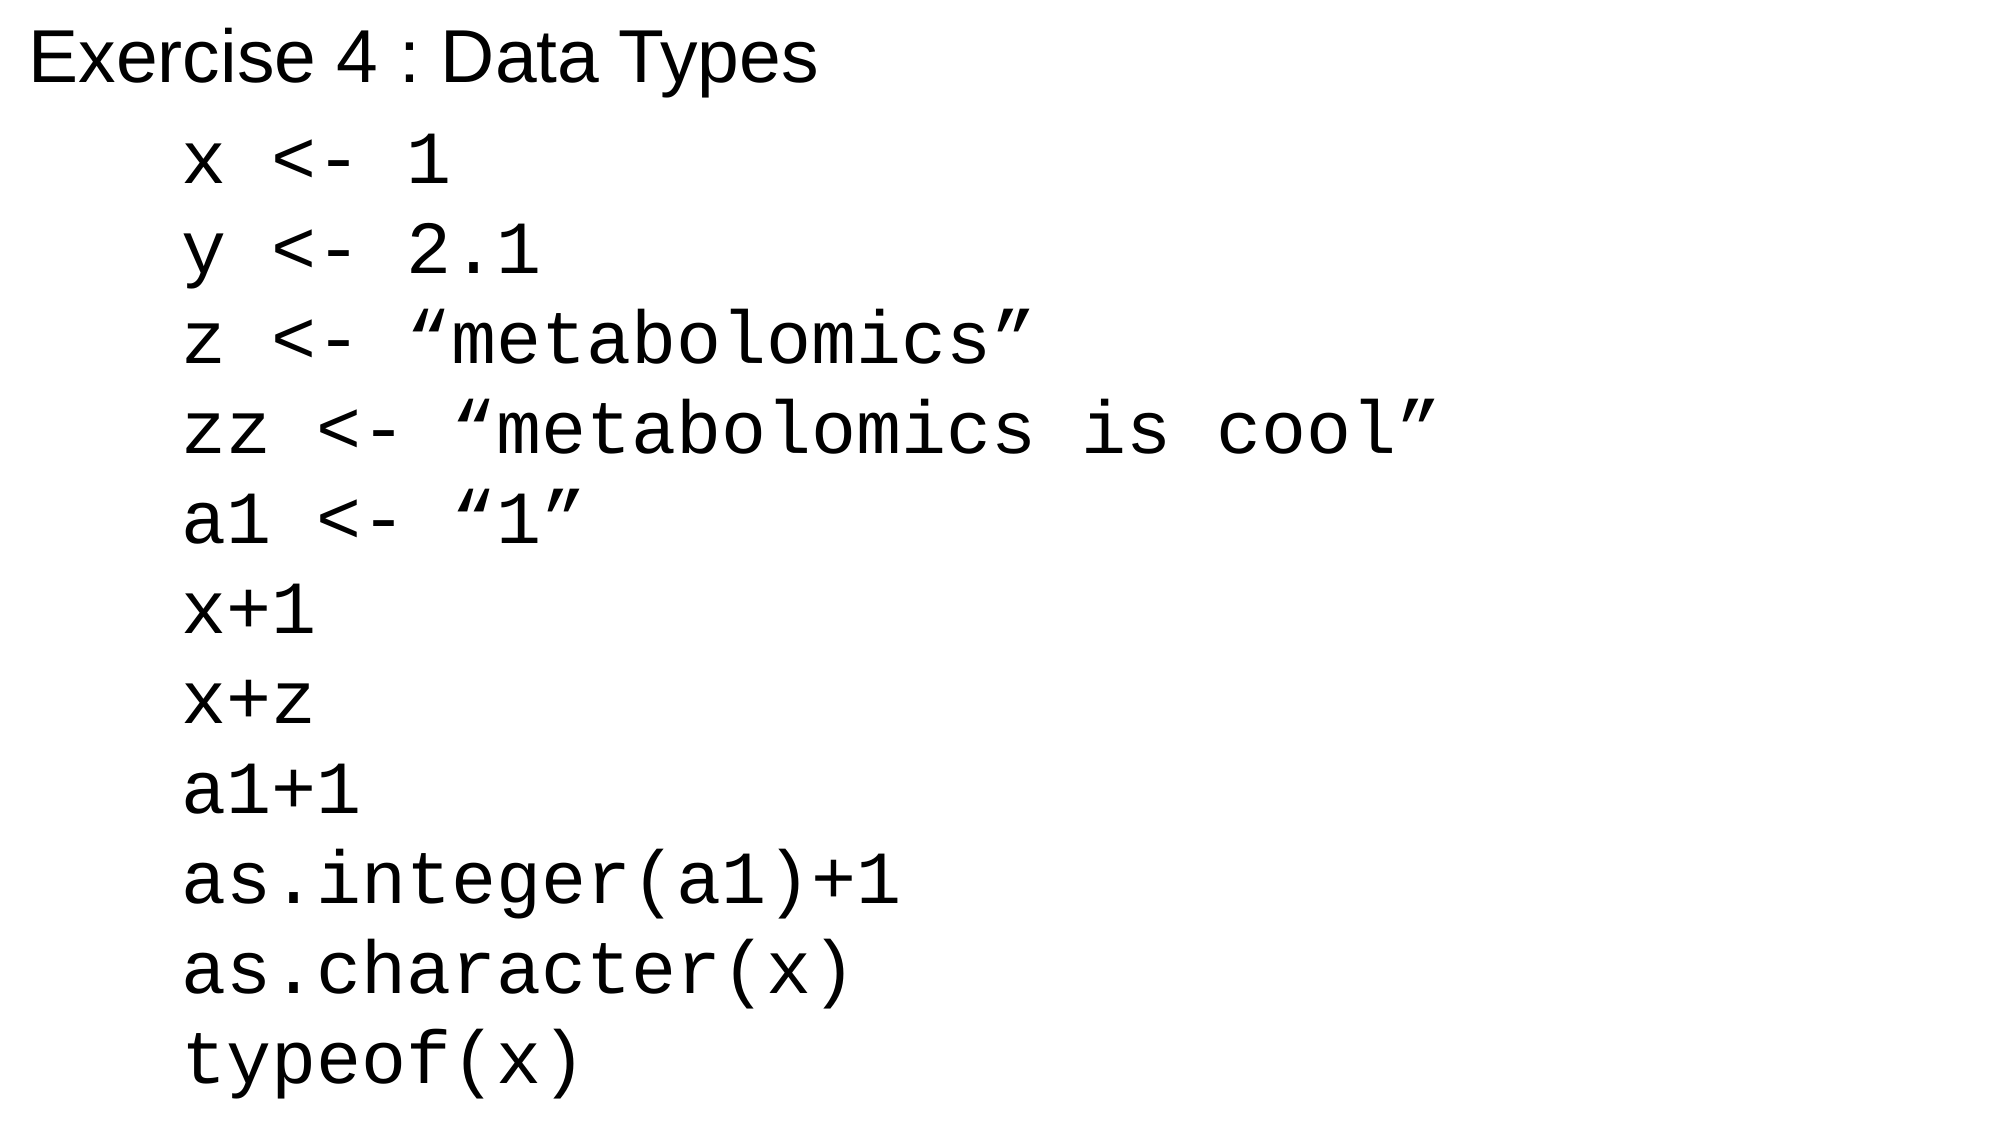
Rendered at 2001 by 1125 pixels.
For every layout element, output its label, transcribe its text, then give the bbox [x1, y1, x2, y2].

text_box x <- 1 y <- 2.1 z <- “metabolomics” zz <- “metabolomics is cool” a1 <- “1” x+1 x+z a1+1 as.integer(a1)+1 as.character(x) typeof(x) [167, 100, 1800, 1106]
text_box Exercise 4 : Data Types [14, 0, 1239, 105]
